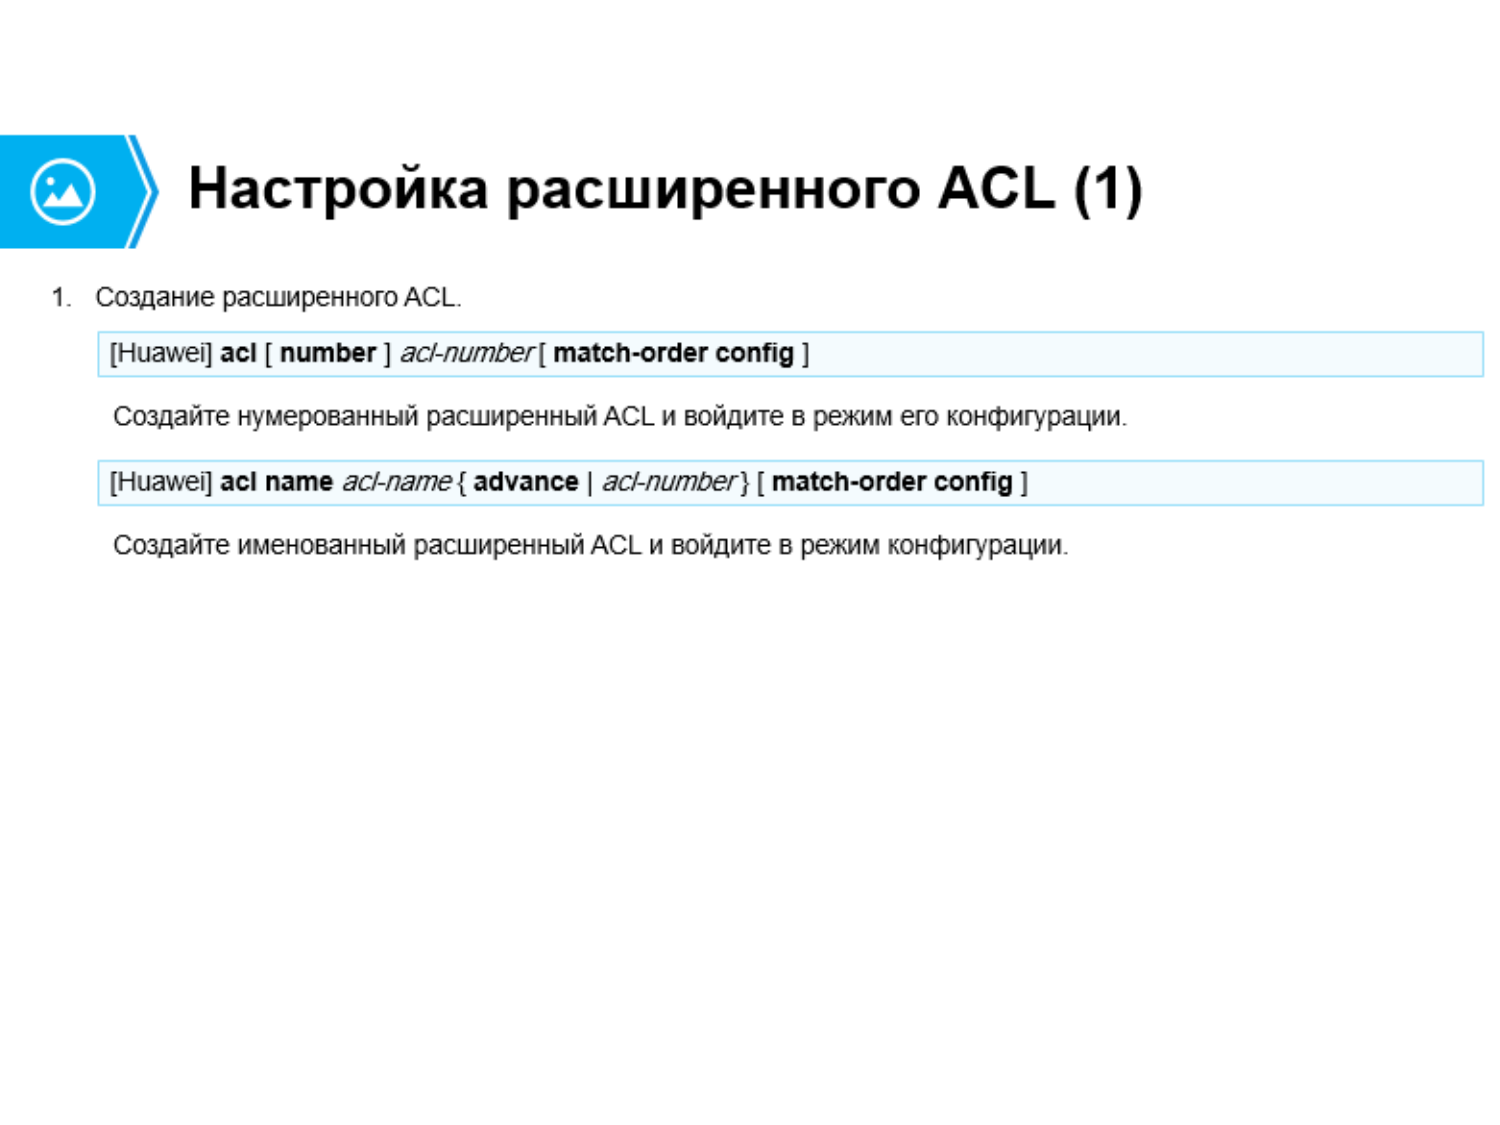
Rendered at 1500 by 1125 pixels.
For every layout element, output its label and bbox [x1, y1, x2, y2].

list [0, 124, 1500, 570]
